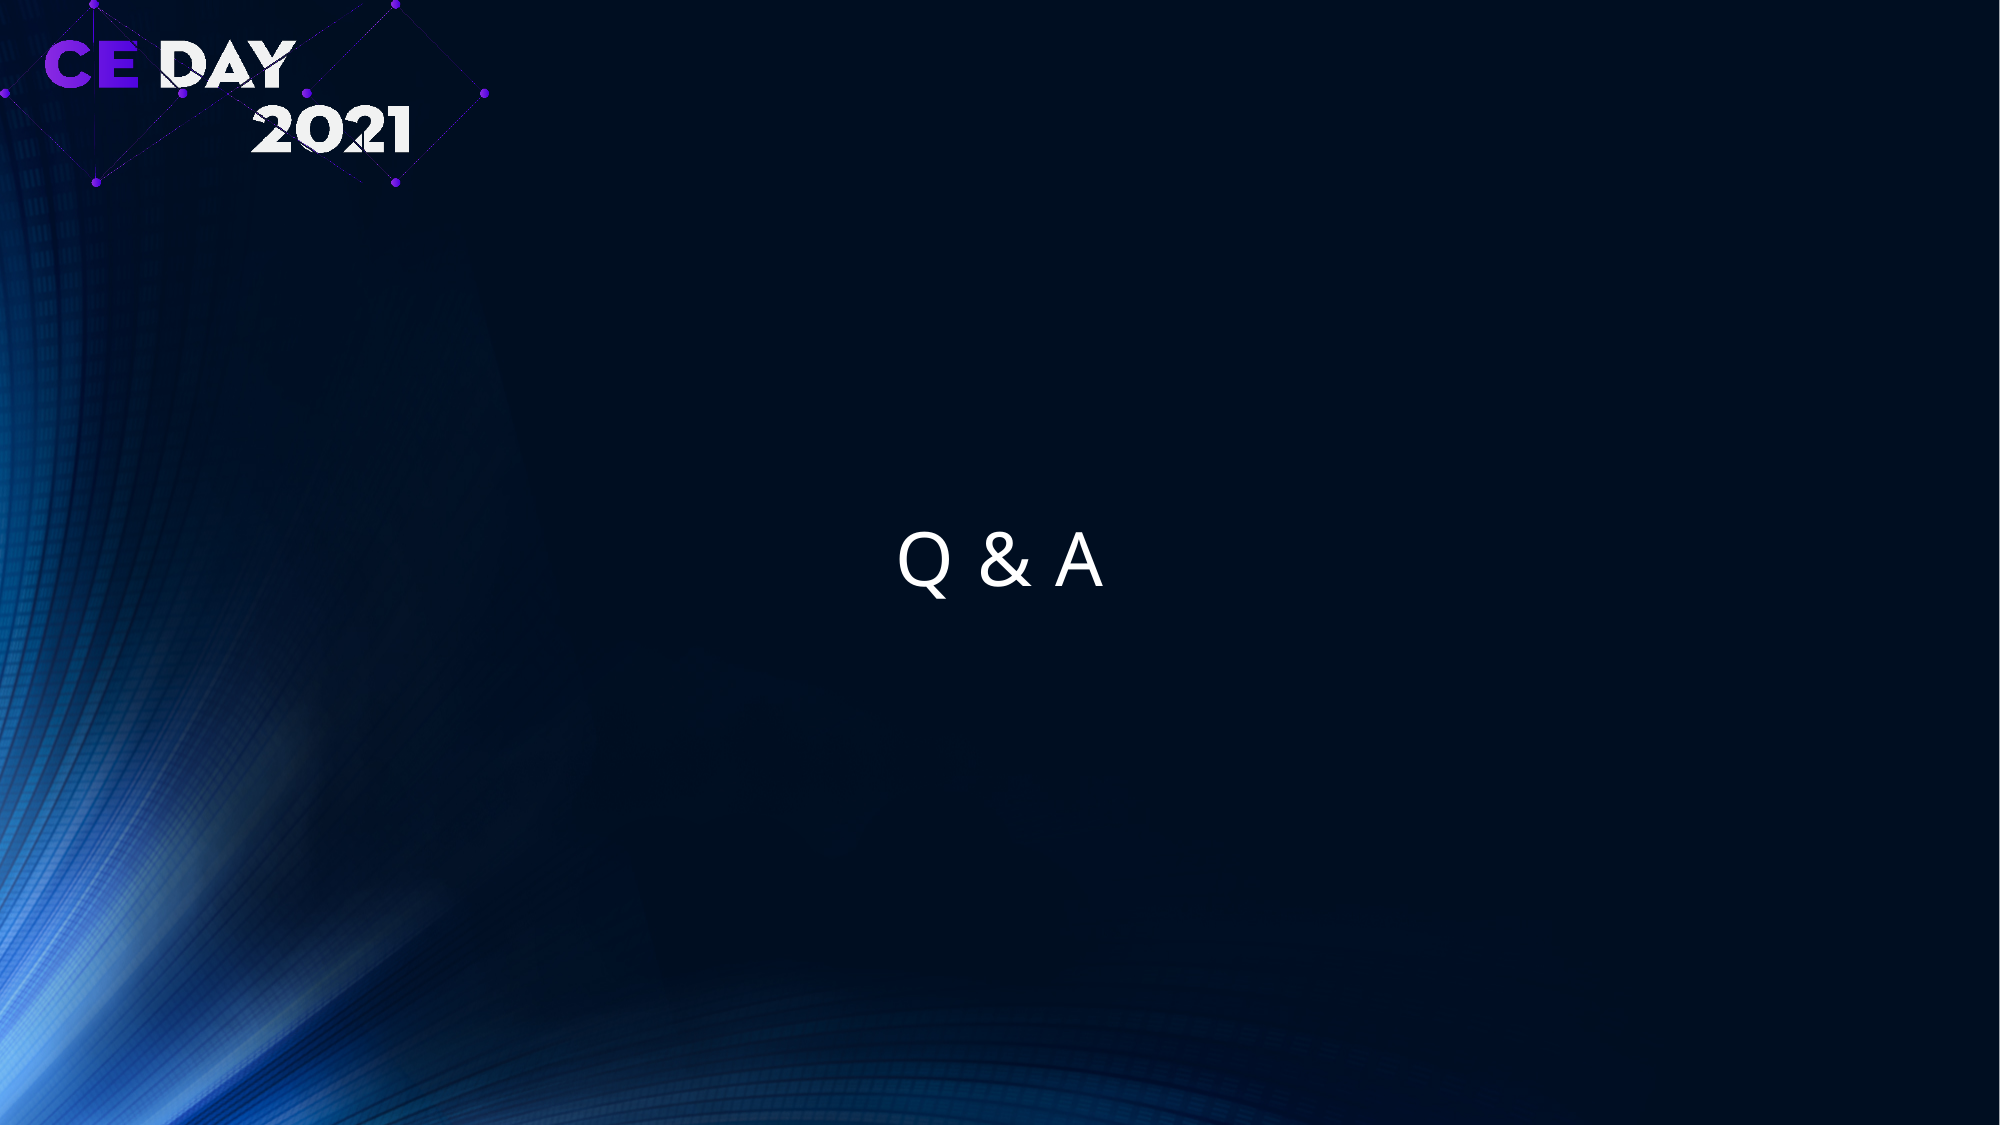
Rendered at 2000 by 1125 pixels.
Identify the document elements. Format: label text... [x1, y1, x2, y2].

title Q & A [249, 450, 1750, 675]
picture [0, 0, 2000, 1125]
